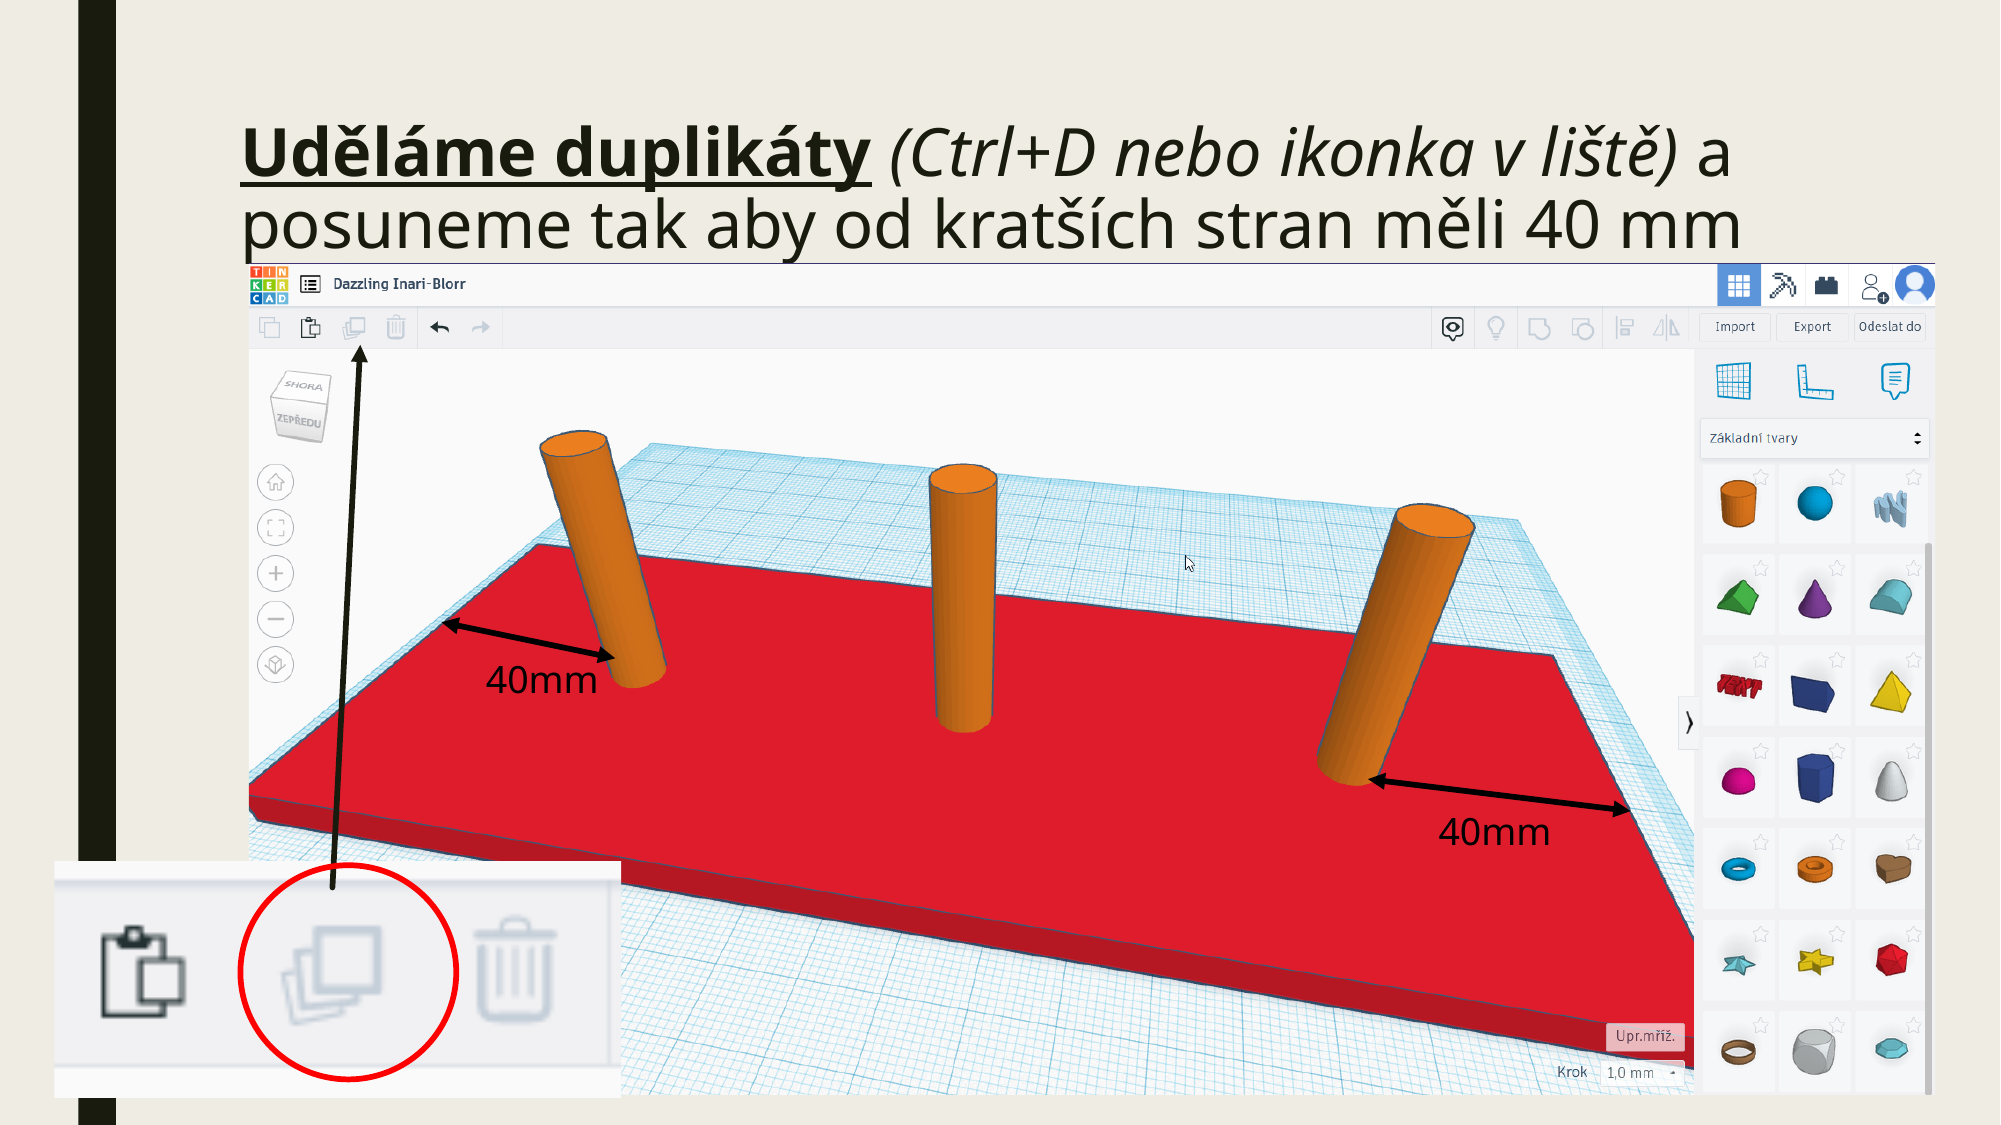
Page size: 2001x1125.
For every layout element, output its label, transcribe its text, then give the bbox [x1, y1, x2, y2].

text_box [332, 344, 361, 888]
title Uděláme duplikáty (Ctrl+D nebo ikonka v liště) a posuneme tak aby od kratších stran měli 40 mm [225, 112, 1800, 357]
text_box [441, 622, 616, 659]
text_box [1368, 779, 1631, 812]
picture [54, 263, 1936, 1098]
